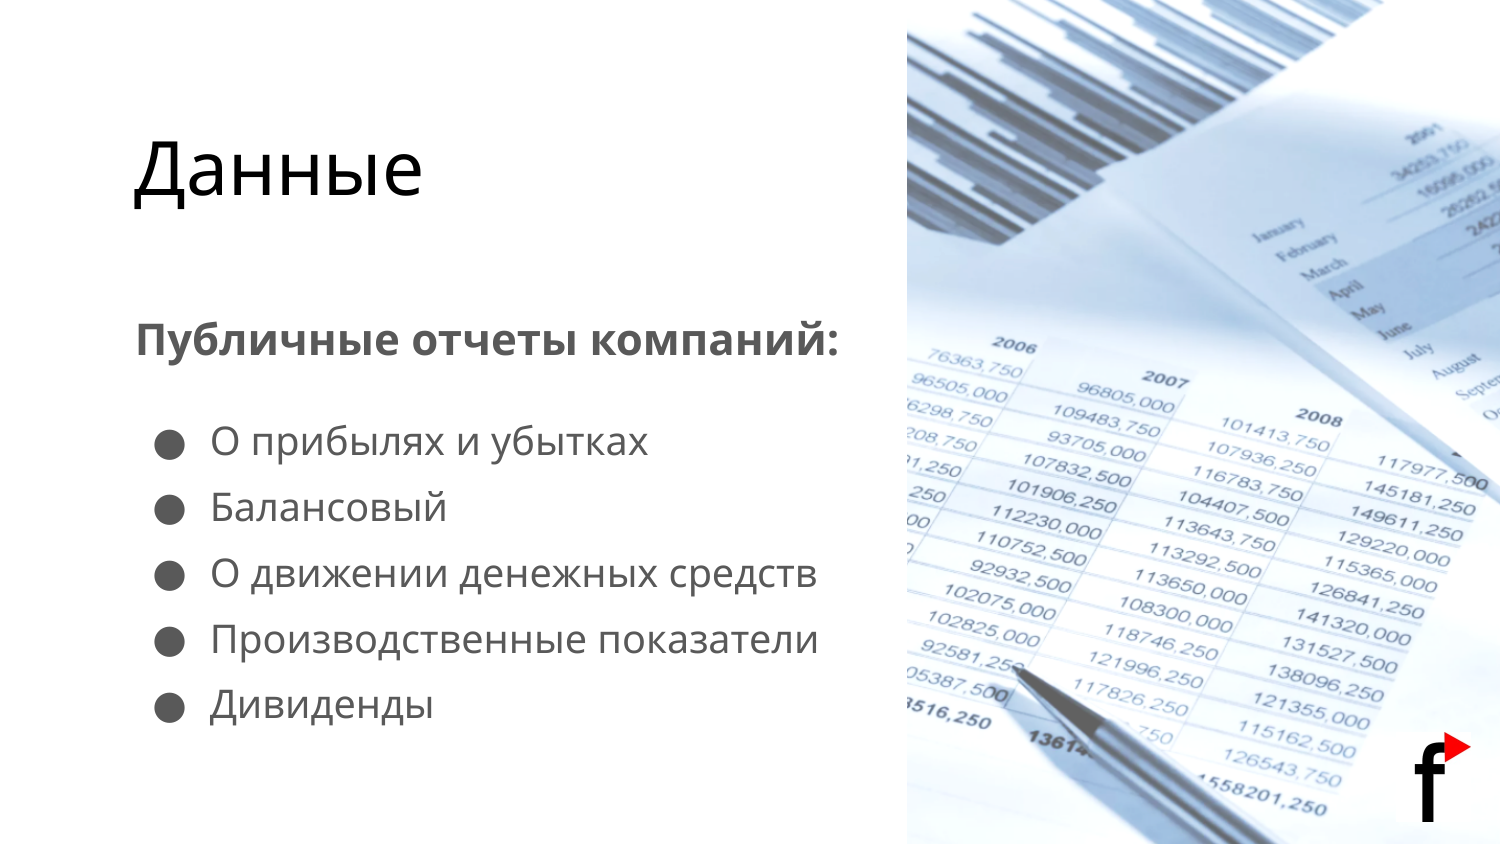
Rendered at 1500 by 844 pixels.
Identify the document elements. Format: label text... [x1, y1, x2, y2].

picture [907, 0, 1500, 844]
list Публичные отчеты компаний: О прибылях и убытках Балансовый О движении денежных средств Производственные показатели Дивиденды [119, 288, 902, 844]
title Данные [119, 105, 902, 200]
